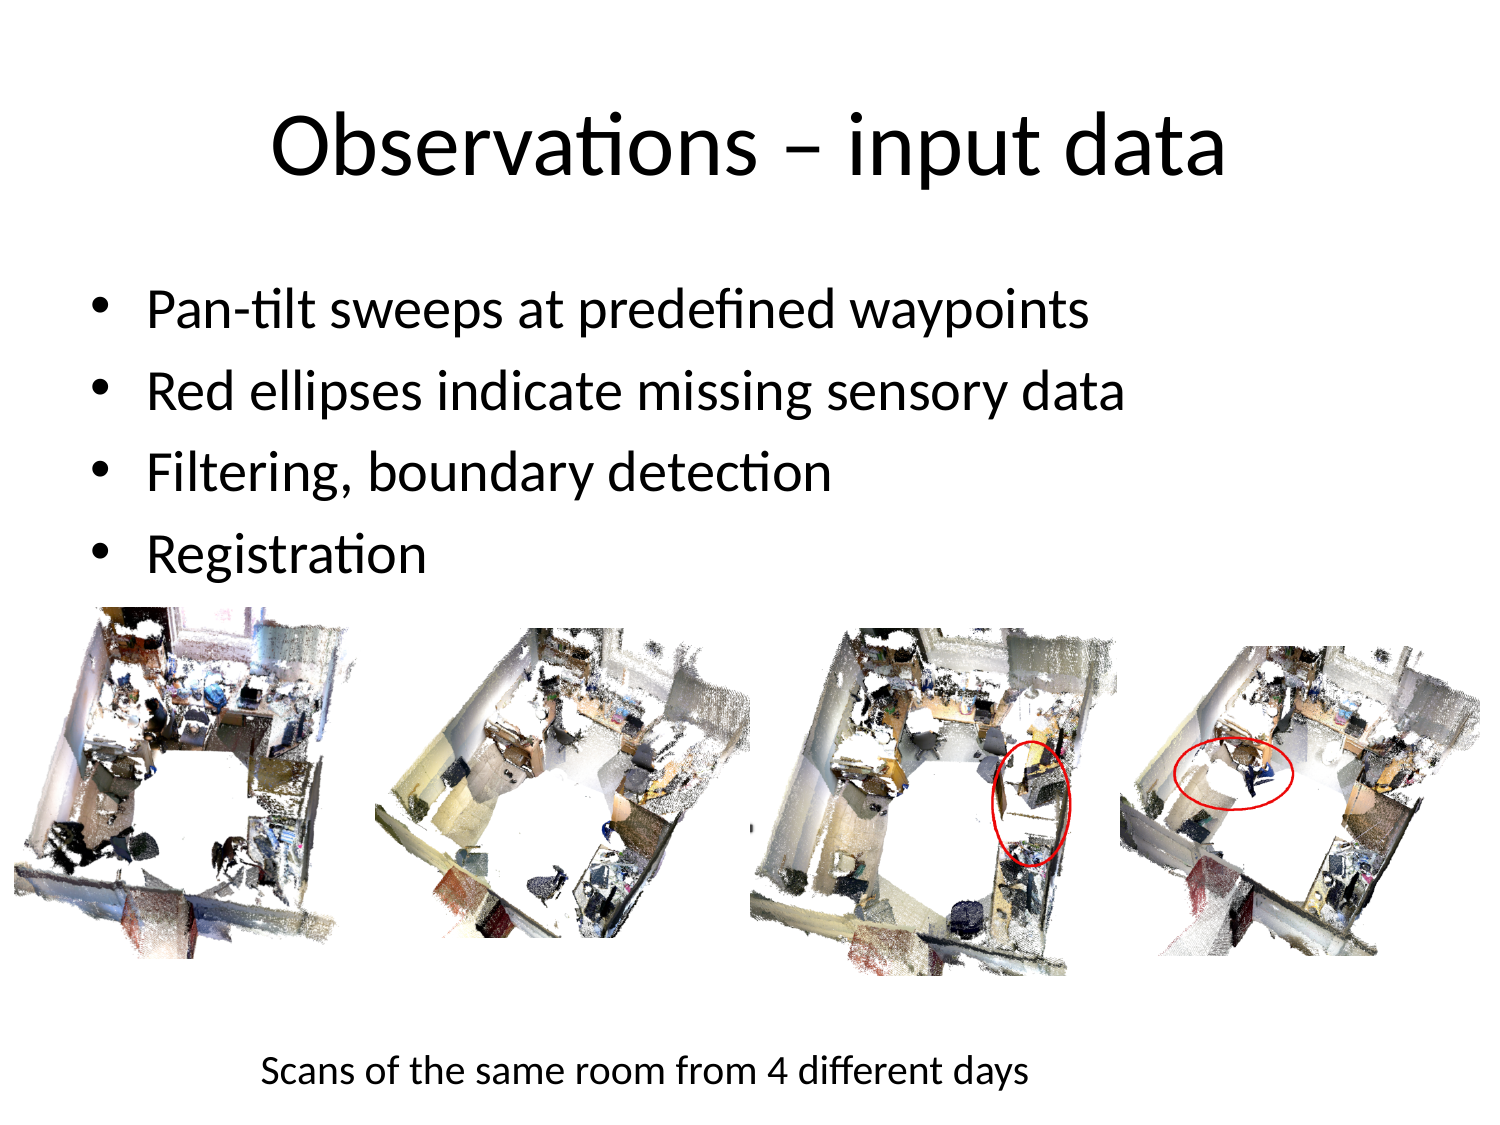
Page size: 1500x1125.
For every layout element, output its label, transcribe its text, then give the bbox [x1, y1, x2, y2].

picture [374, 628, 1117, 977]
picture [1120, 646, 1481, 956]
picture [13, 607, 361, 960]
list Pan-tilt sweeps at predefined waypoints Red ellipses indicate missing sensory data Filtering, boundary detection Registration [75, 262, 1425, 1005]
title Observations – input data [75, 45, 1425, 233]
text_box Scans of the same room from 4 different days [254, 1037, 1036, 1099]
